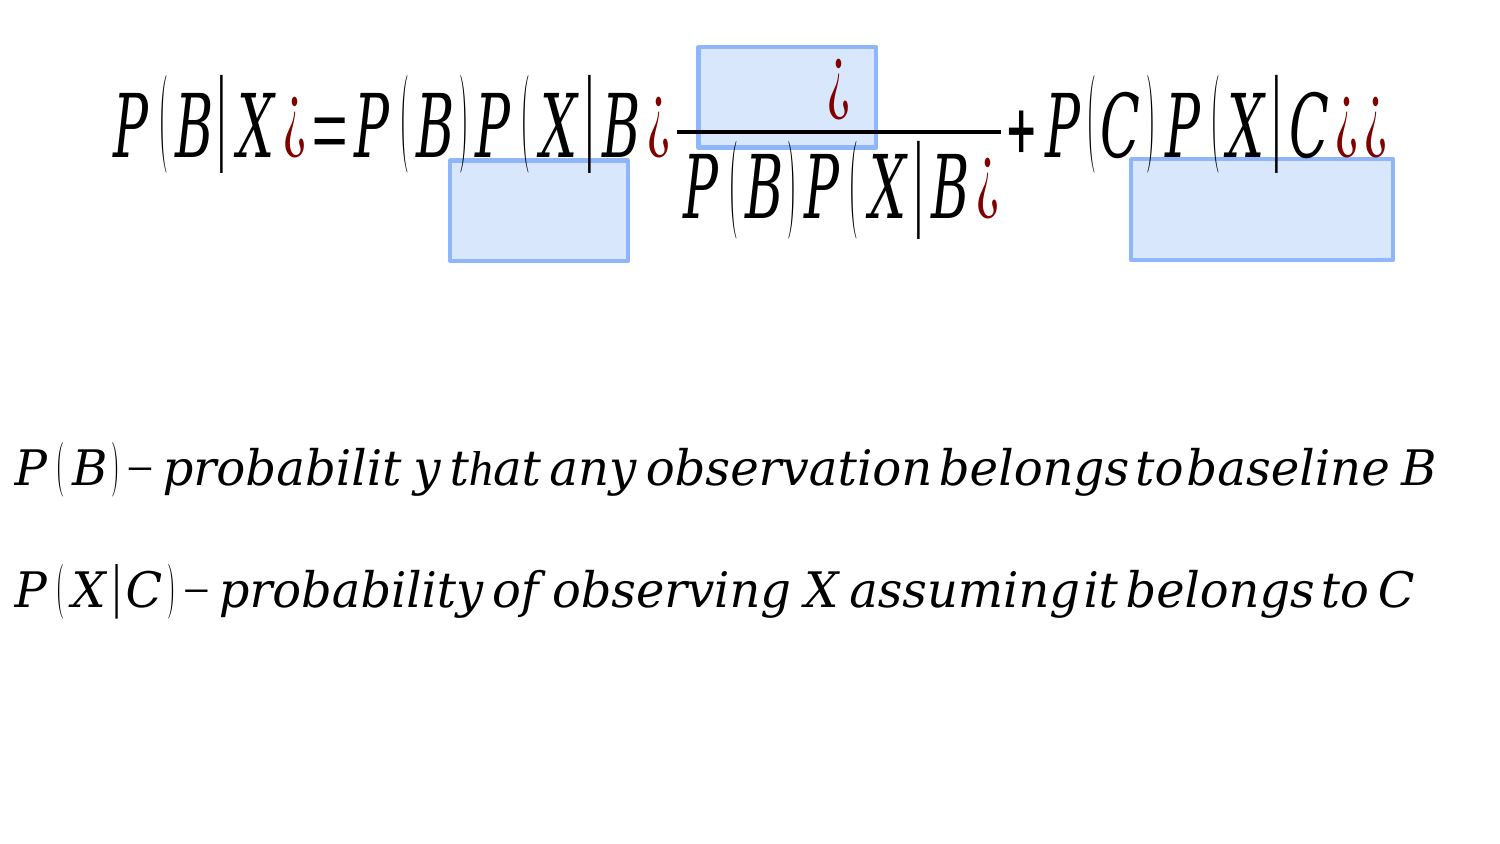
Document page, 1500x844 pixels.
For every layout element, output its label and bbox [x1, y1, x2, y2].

text_box [696, 45, 878, 130]
text_box [448, 158, 630, 263]
text_box [1129, 157, 1395, 262]
text_box [696, 134, 878, 150]
